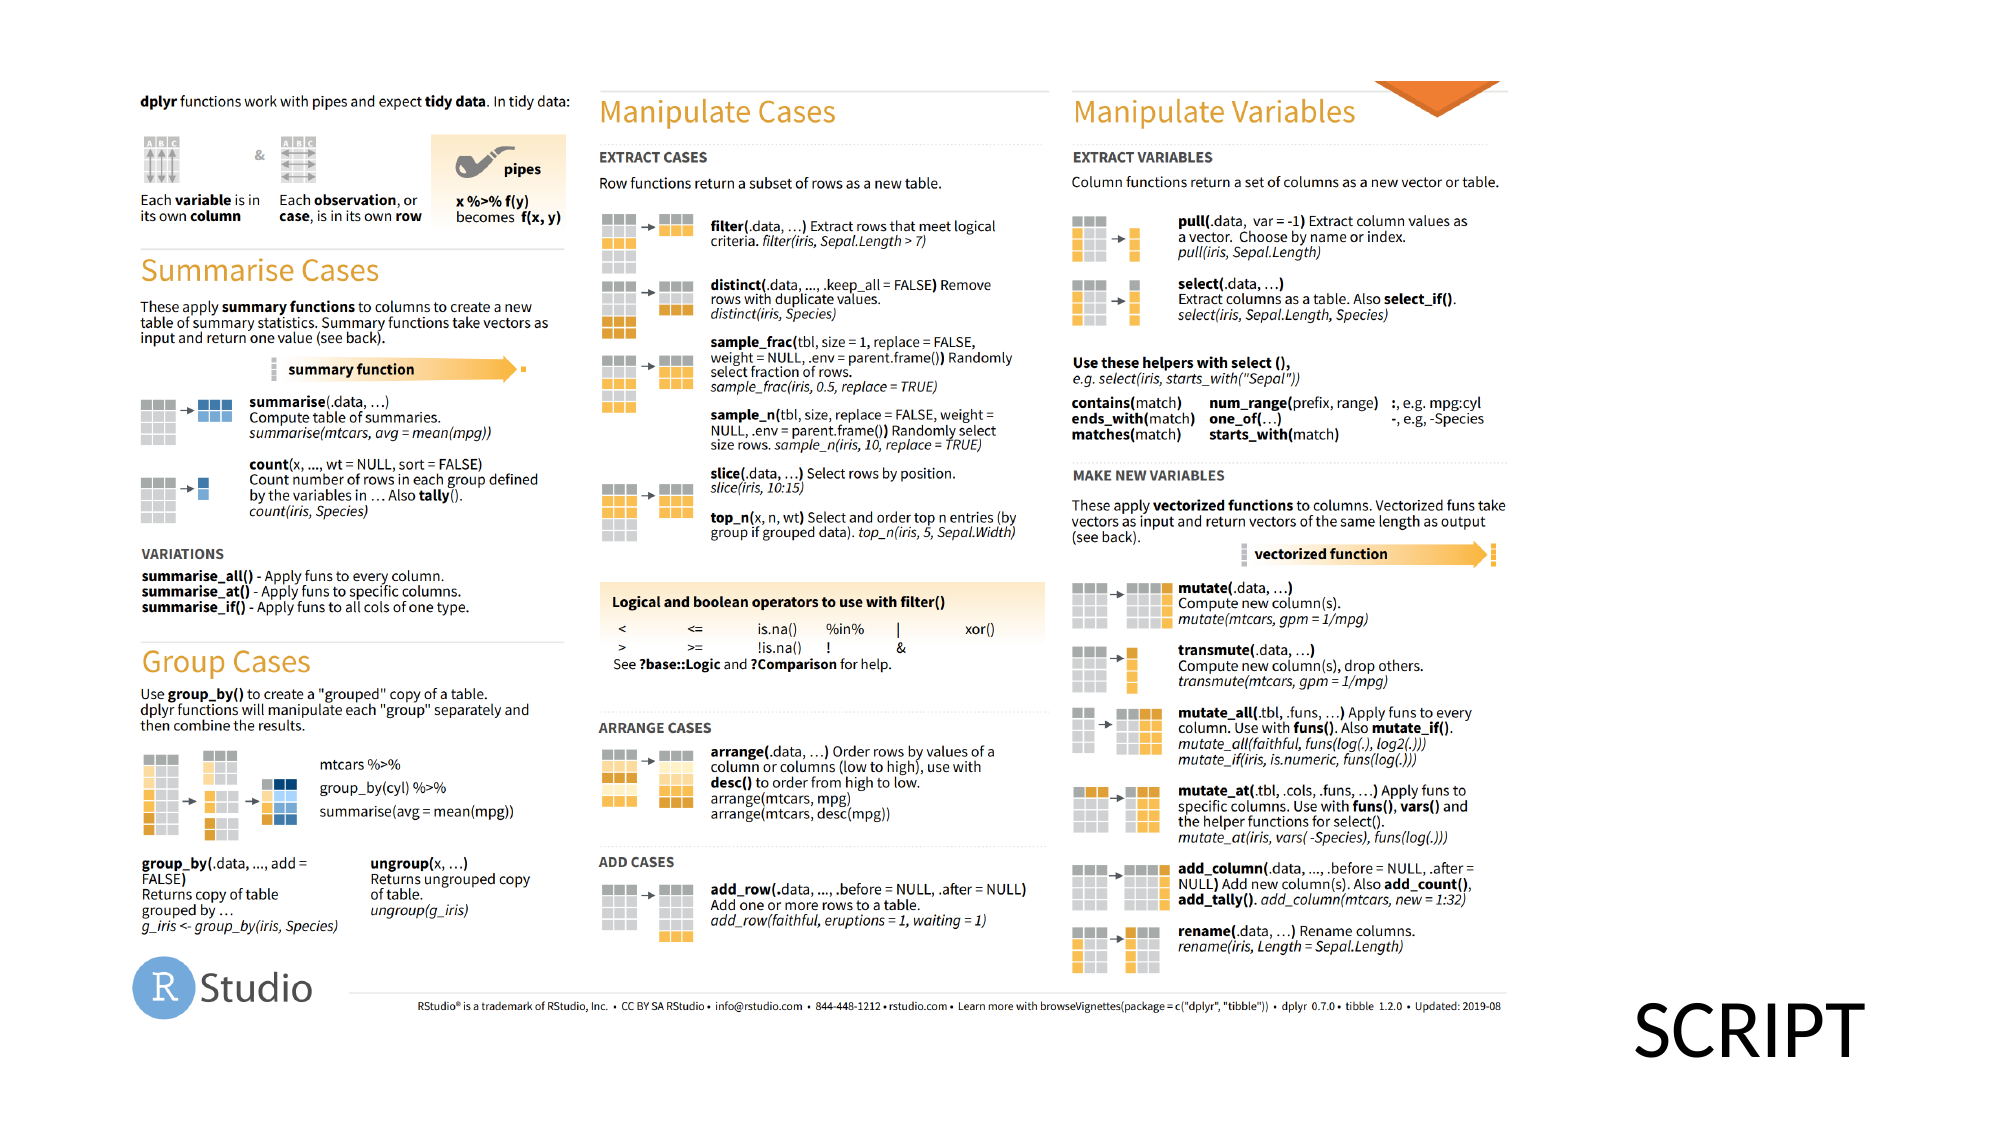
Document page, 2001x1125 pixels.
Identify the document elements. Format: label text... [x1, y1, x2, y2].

text_box SCRIPT [1618, 967, 1881, 1082]
picture [126, 81, 1525, 1025]
